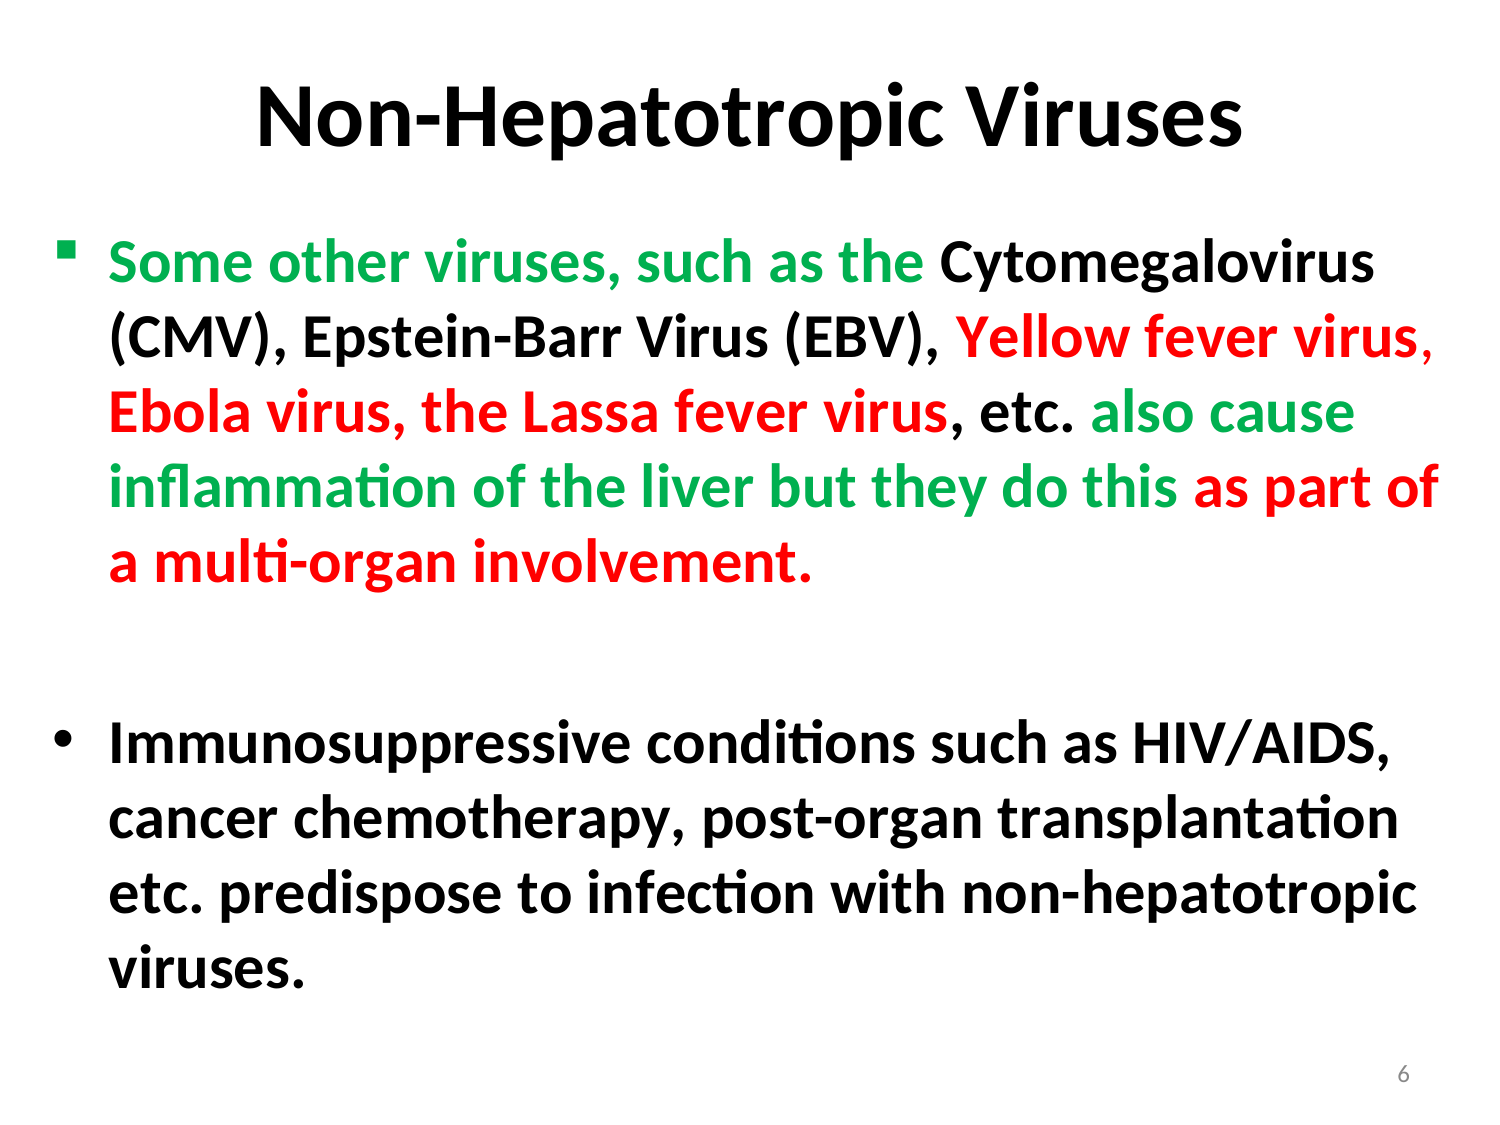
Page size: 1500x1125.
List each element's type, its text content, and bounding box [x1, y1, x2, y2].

title Non-Hepatotropic Viruses [75, 45, 1425, 175]
text_box <number> [1074, 1042, 1425, 1103]
text_box Some other viruses, such as the Cytomegalovirus (CMV), Epstein-Barr Virus (EBV), Yellow fever virus, Ebola virus, the Lassa fever virus, etc. also cause inflammation of the liver but they do this as part of a multi-organ involvement. Immunosuppressive conditions such as HIV/AIDS, cancer chemotherapy, post-organ transplantation etc. predispose to infection with non-hepatotropic viruses. [37, 212, 1463, 1038]
